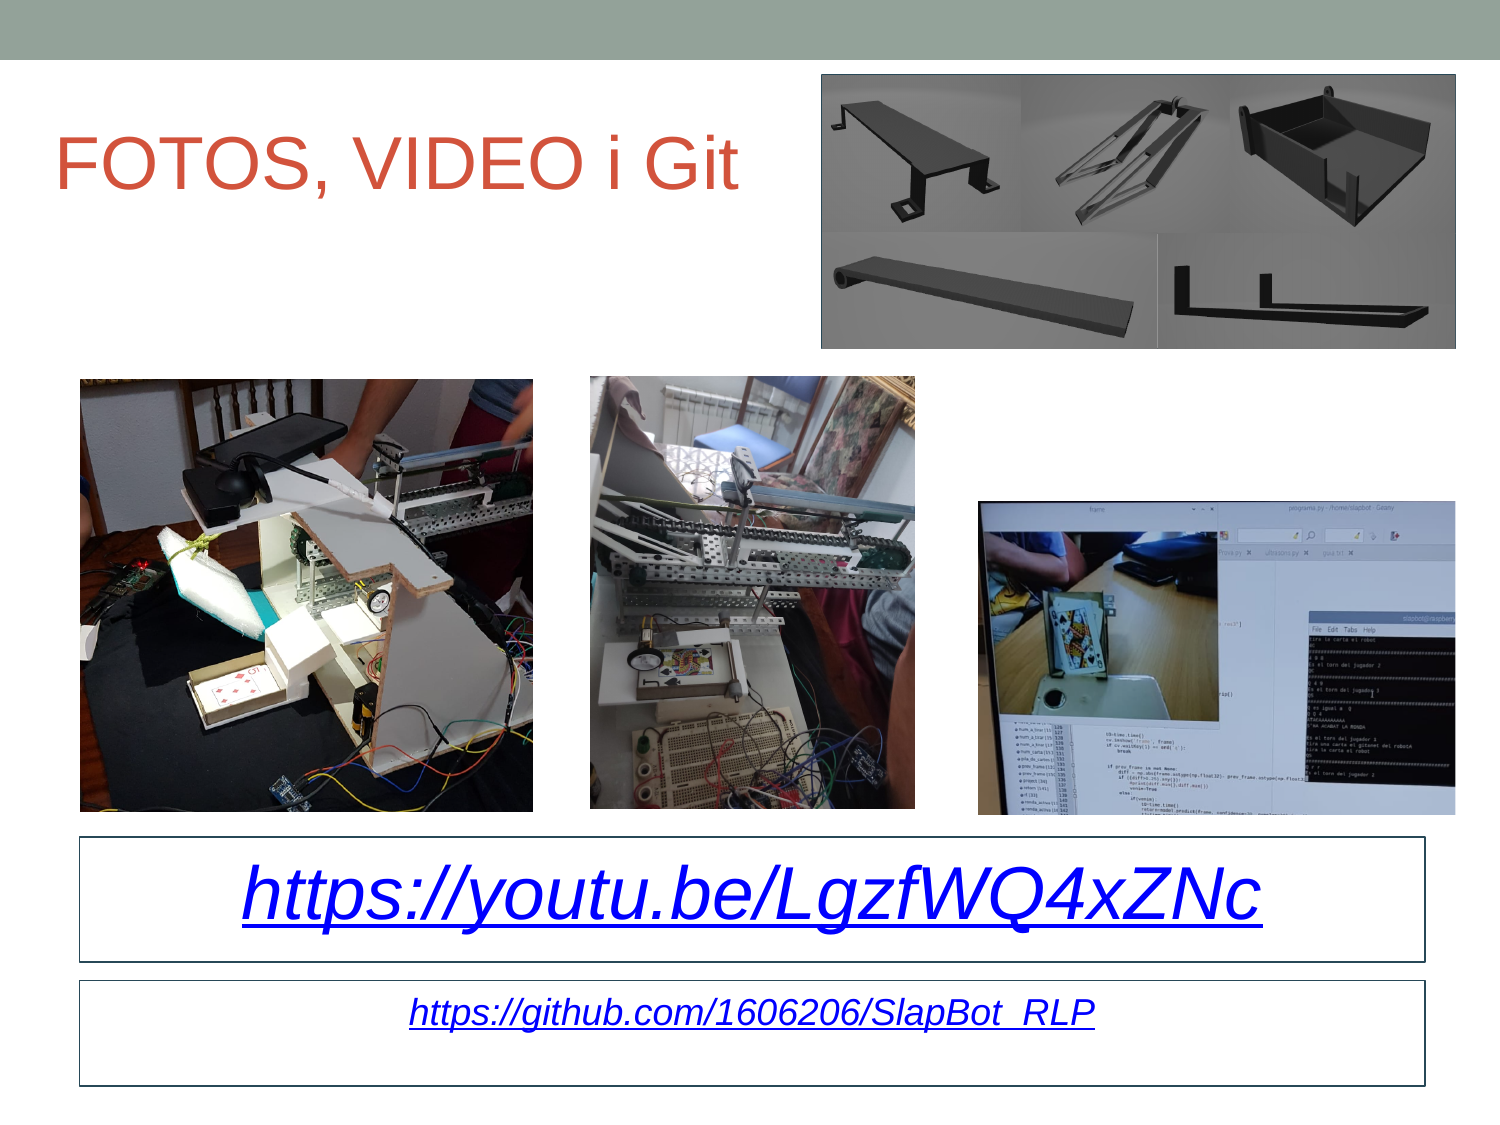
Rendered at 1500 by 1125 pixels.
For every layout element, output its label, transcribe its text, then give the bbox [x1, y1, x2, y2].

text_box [821, 74, 1456, 349]
picture [80, 379, 534, 813]
title FOTOS, VIDEO i Git [39, 106, 816, 212]
text_box https://github.com/1606206/SlapBot_RLP [79, 980, 1425, 1086]
picture [589, 376, 1456, 819]
text_box https://youtu.be/LgzfWQ4xZNc [79, 836, 1425, 962]
